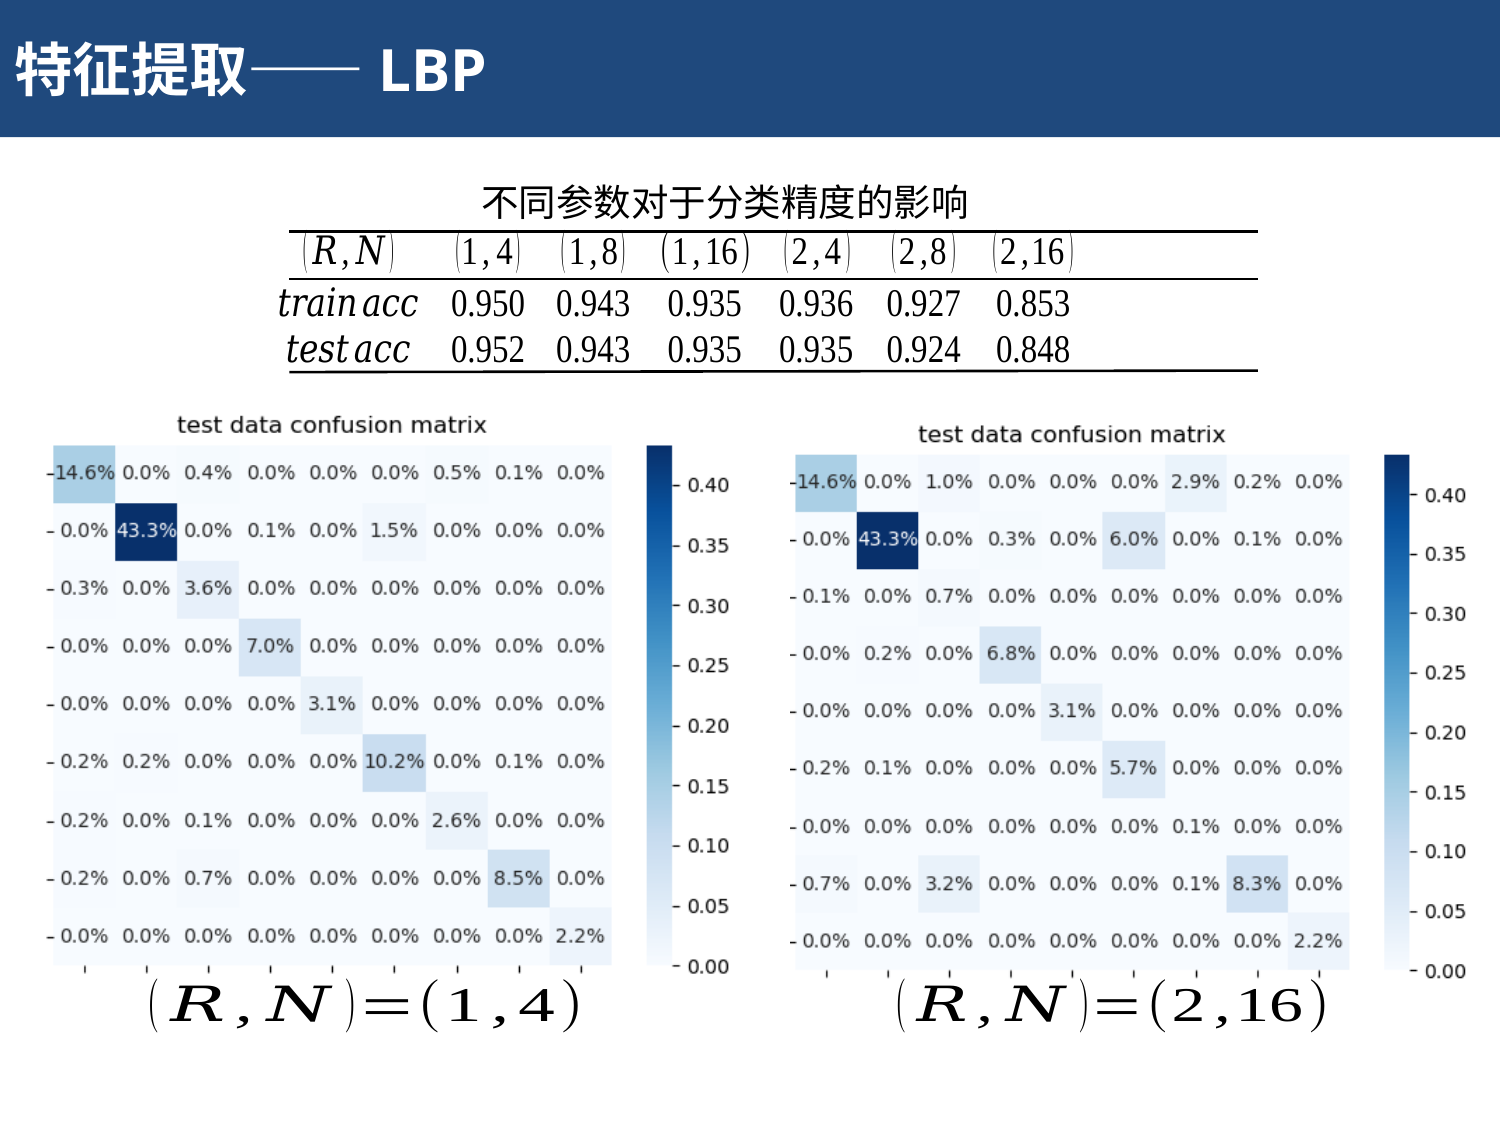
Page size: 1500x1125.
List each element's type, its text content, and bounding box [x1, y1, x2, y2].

text_box 特征提取——LBP [0, 0, 1500, 138]
picture [789, 374, 1471, 979]
text_box 不同参数对于分类精度的影响 [466, 171, 1046, 230]
picture [41, 396, 739, 977]
